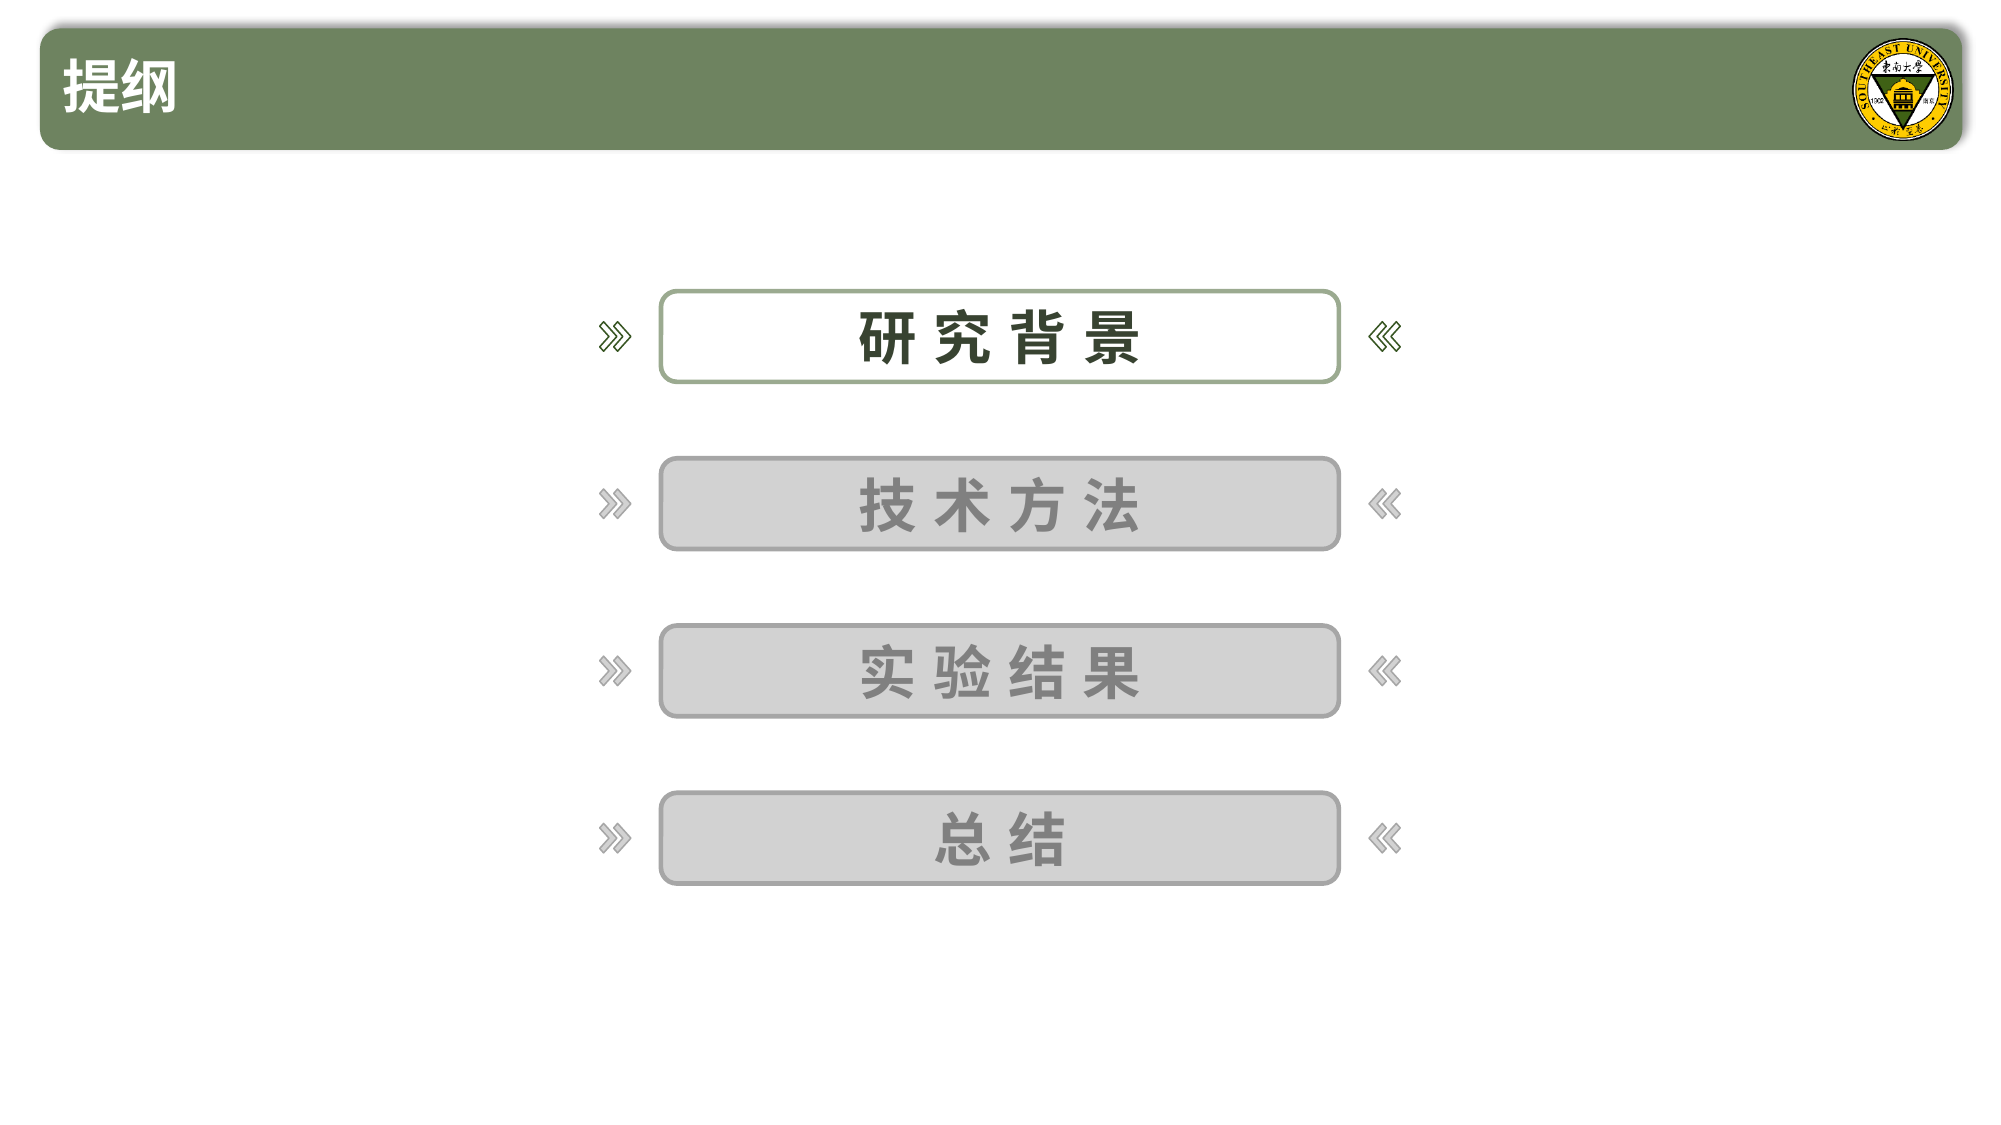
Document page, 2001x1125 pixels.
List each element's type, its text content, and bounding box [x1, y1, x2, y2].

list 提纲 [47, 42, 1709, 136]
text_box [599, 291, 1401, 884]
picture [1852, 38, 1954, 141]
